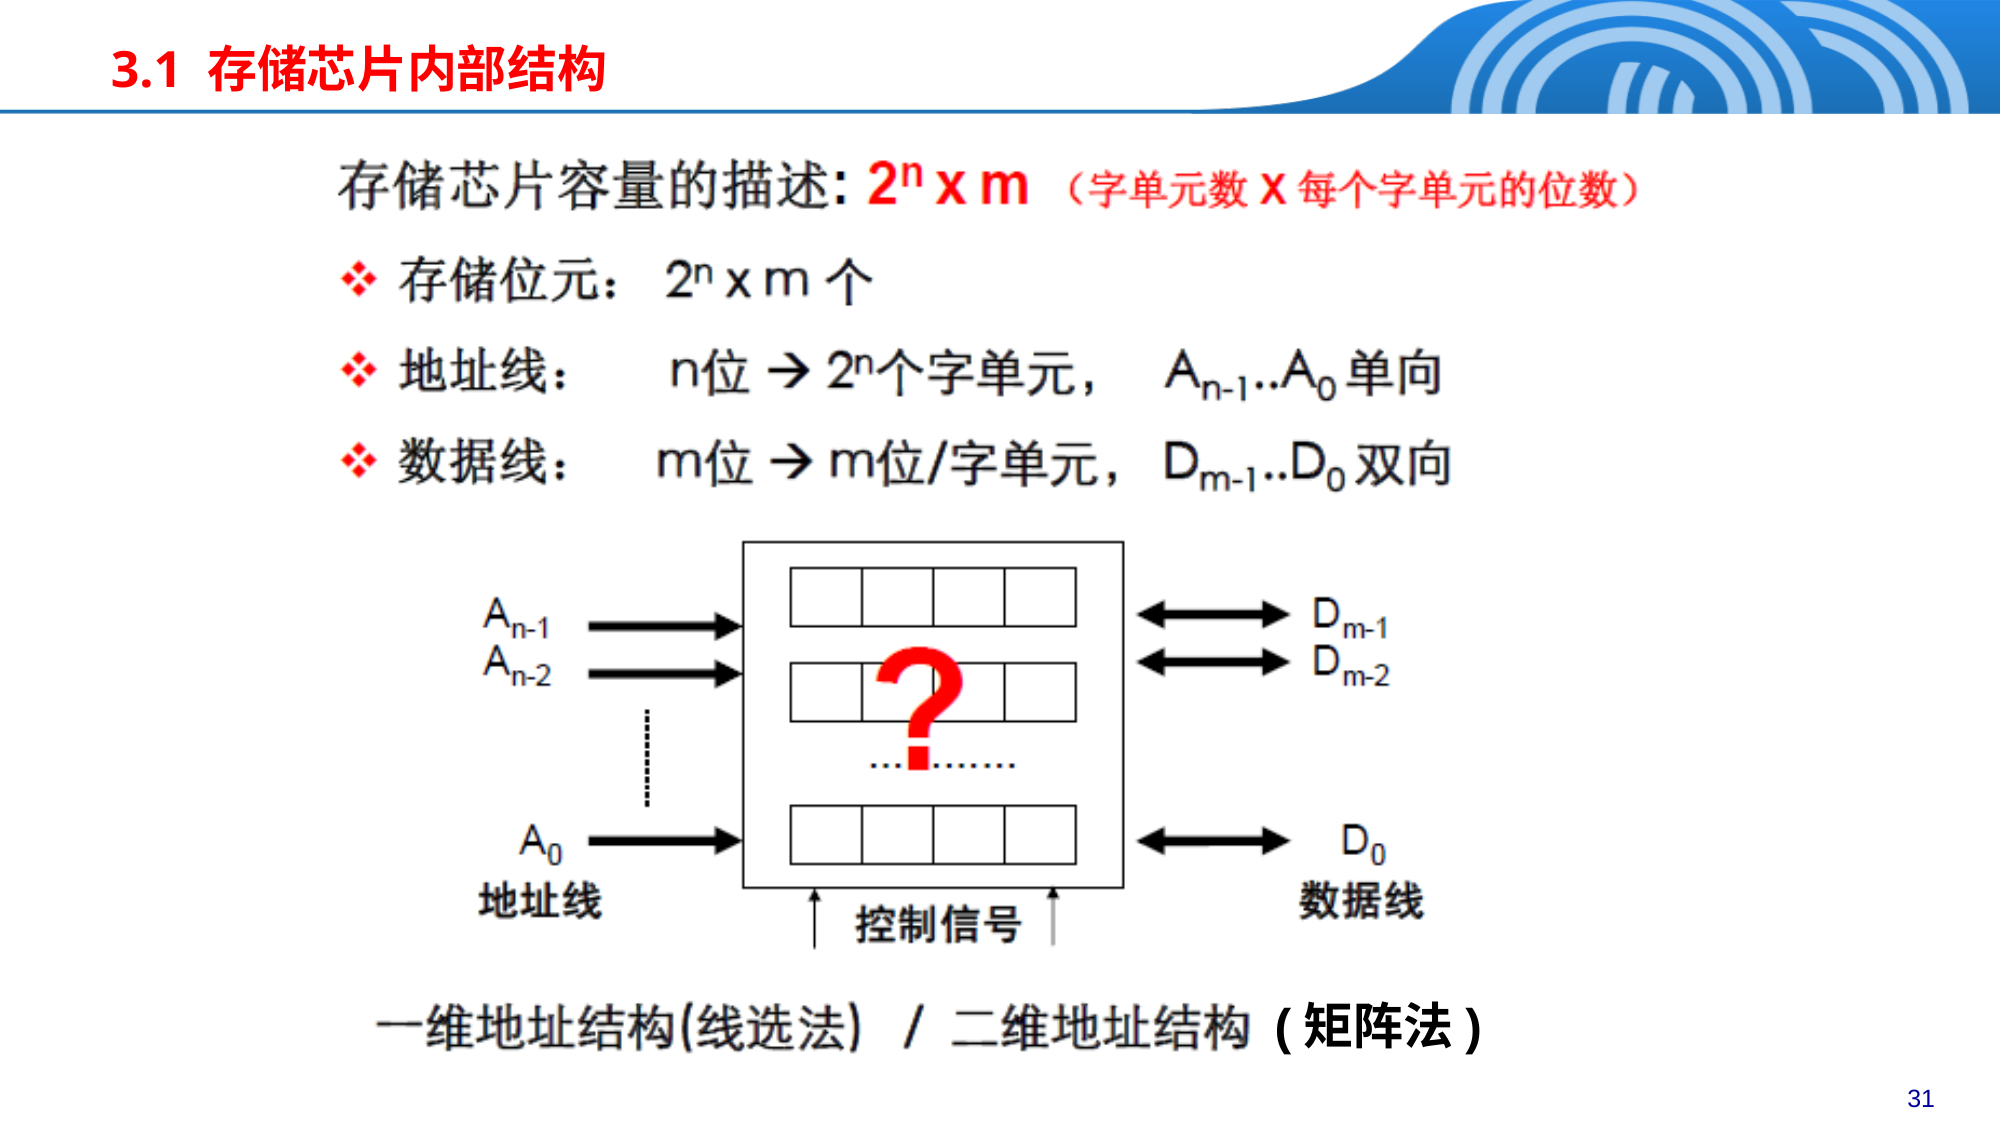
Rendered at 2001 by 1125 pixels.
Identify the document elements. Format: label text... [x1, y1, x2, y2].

picture [0, 0, 2000, 114]
title 3.1 存储芯片内部结构 [99, 40, 1064, 103]
picture [326, 144, 1709, 1071]
